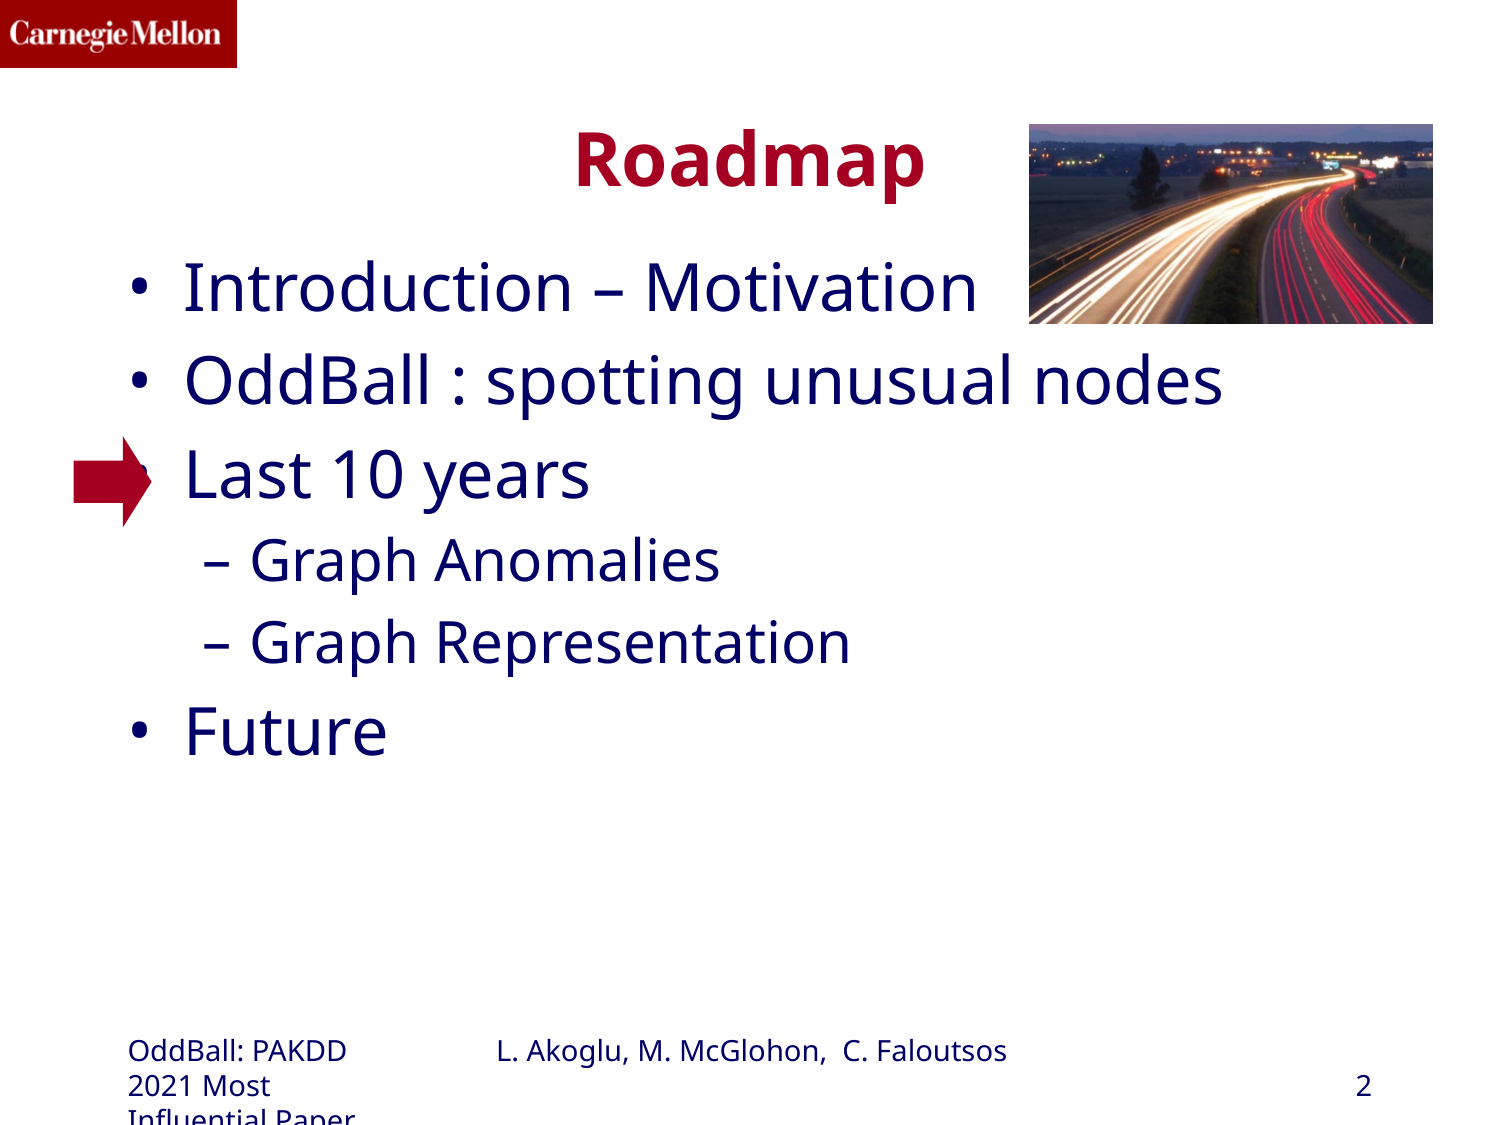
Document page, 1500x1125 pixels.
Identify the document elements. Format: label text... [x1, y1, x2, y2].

slide_number OddBall: PAKDD 2021 Most Influential Paper [112, 1025, 425, 1100]
picture [0, 0, 237, 68]
slide_number ‹#› [1074, 1025, 1388, 1100]
picture [1029, 124, 1433, 325]
title Roadmap [112, 99, 1388, 213]
text_box [76, 444, 149, 520]
footer L. Akoglu, M. McGlohon, C. Faloutsos [453, 1025, 1050, 1100]
list Introduction – Motivation OddBall : spotting unusual nodes Last 10 years Graph Anomalies Graph Representation Future [112, 237, 1388, 1000]
